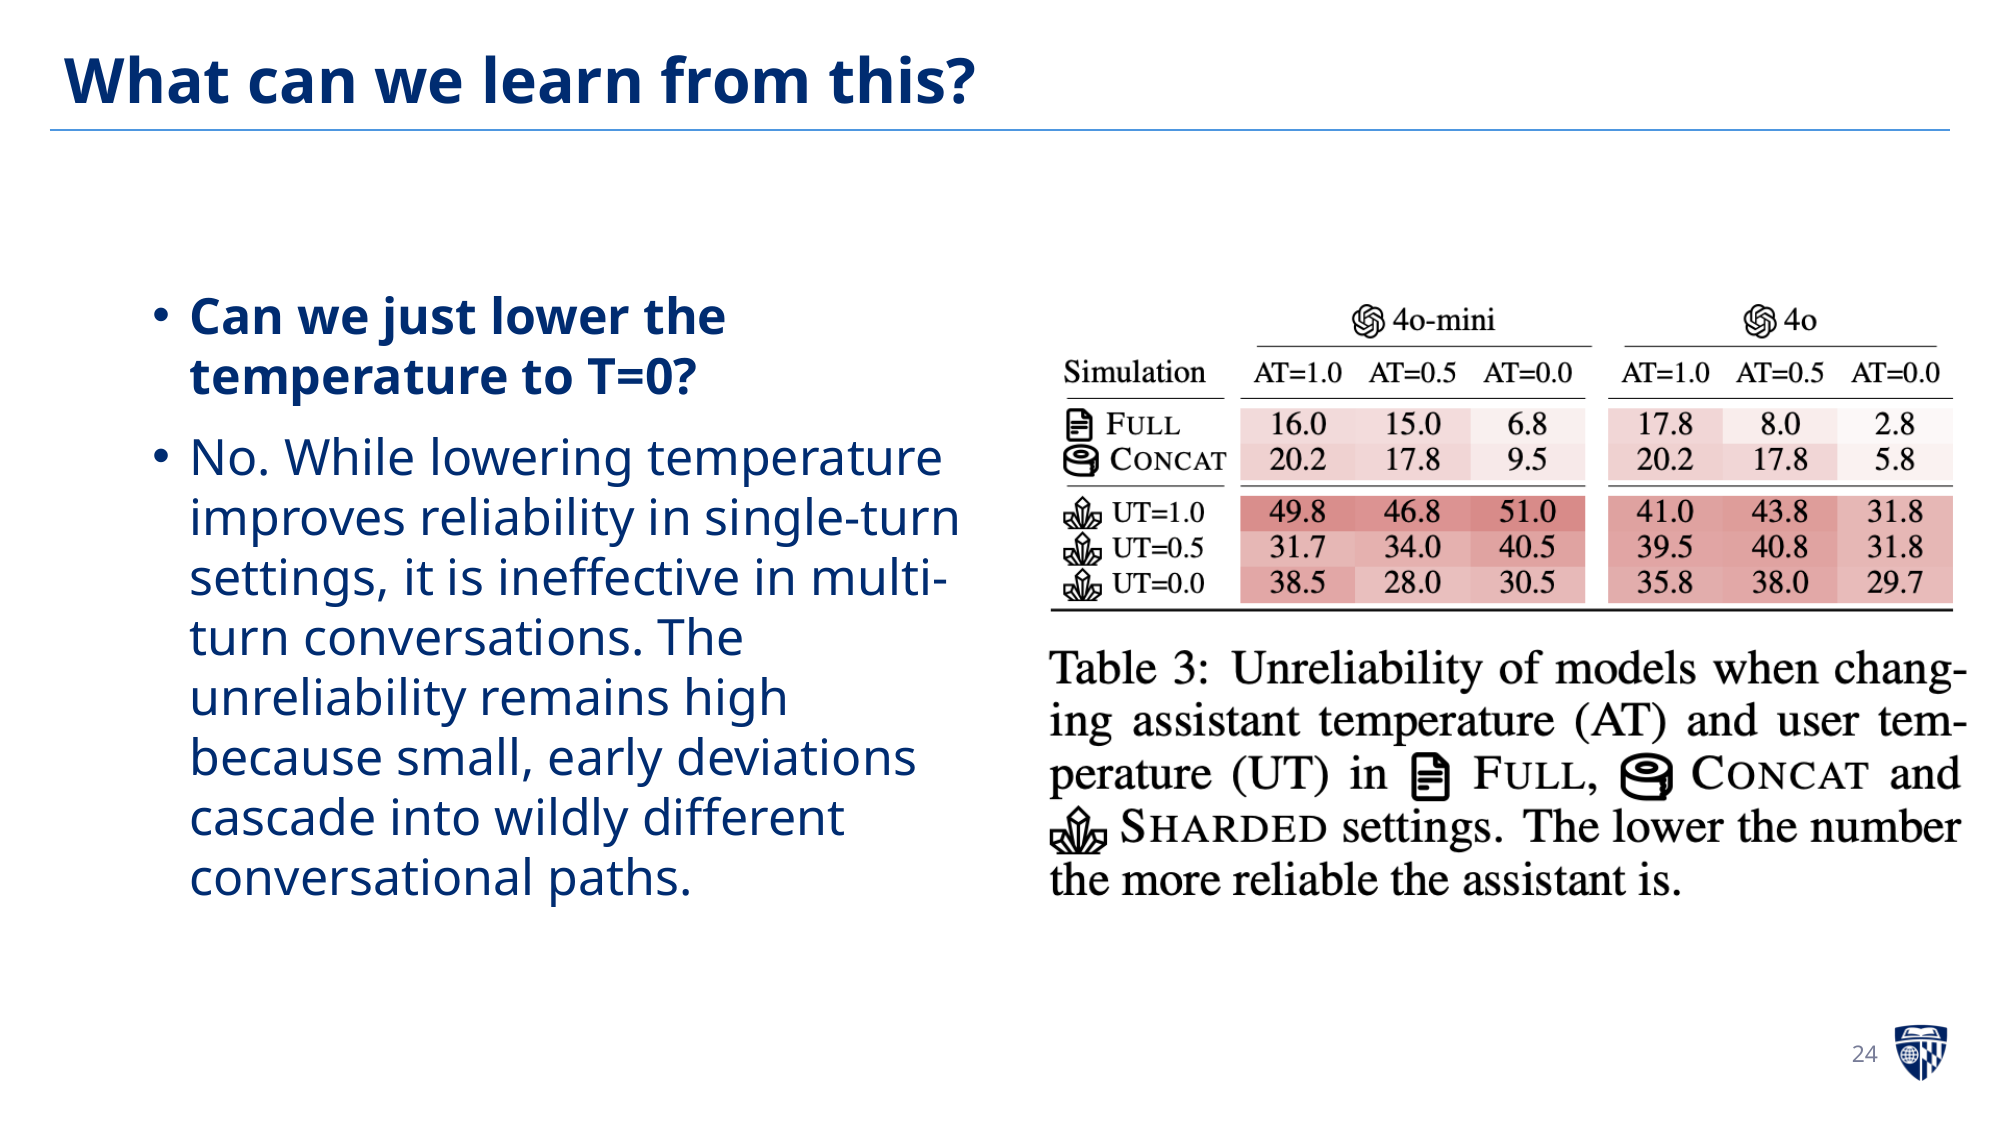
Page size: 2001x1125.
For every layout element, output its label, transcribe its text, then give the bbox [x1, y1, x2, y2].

text_box Can we just lower the temperature to T=0? No. While lowering temperature improves reliability in single-turn settings, it is ineffective in multi-turn conversations. The unreliability remains high because small, early deviations cascade into wildly different conversational paths. [137, 277, 1000, 1066]
picture [1892, 1022, 1951, 1085]
slide_number 24 [1676, 1025, 1879, 1085]
title What can we learn from this? [49, 40, 1951, 127]
picture [1029, 276, 1979, 920]
